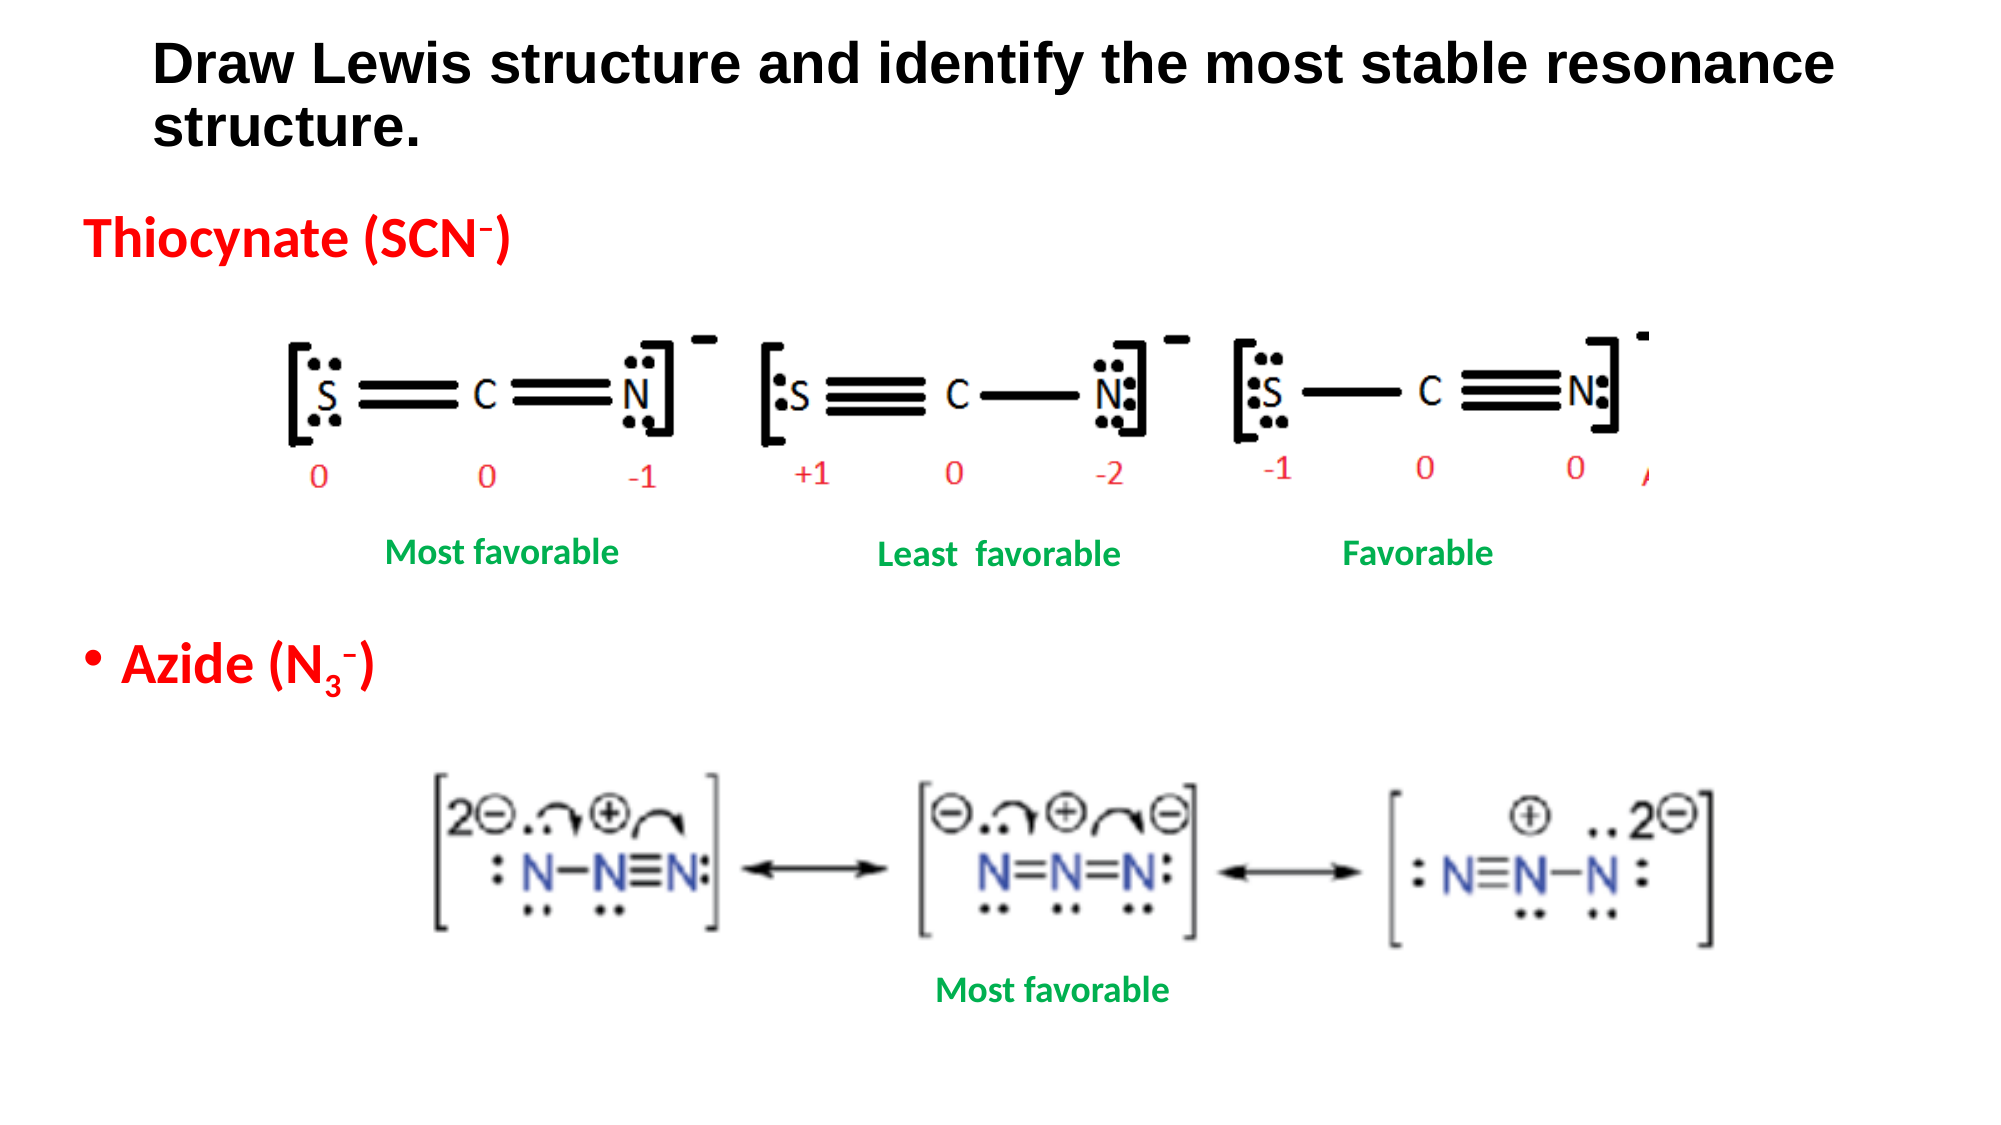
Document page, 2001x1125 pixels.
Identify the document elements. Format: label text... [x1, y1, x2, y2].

text_box Most favorable [369, 520, 635, 580]
text_box Favorable [1327, 520, 1509, 581]
text_box Most favorable [920, 958, 1186, 1018]
picture [432, 750, 1742, 958]
title Draw Lewis structure and identify the most stable resonance structure. [137, 59, 1863, 133]
picture [282, 325, 1649, 502]
list Thiocynate (SCN–) Azide (N3–) [68, 199, 1863, 1014]
text_box Least favorable [863, 521, 1137, 581]
